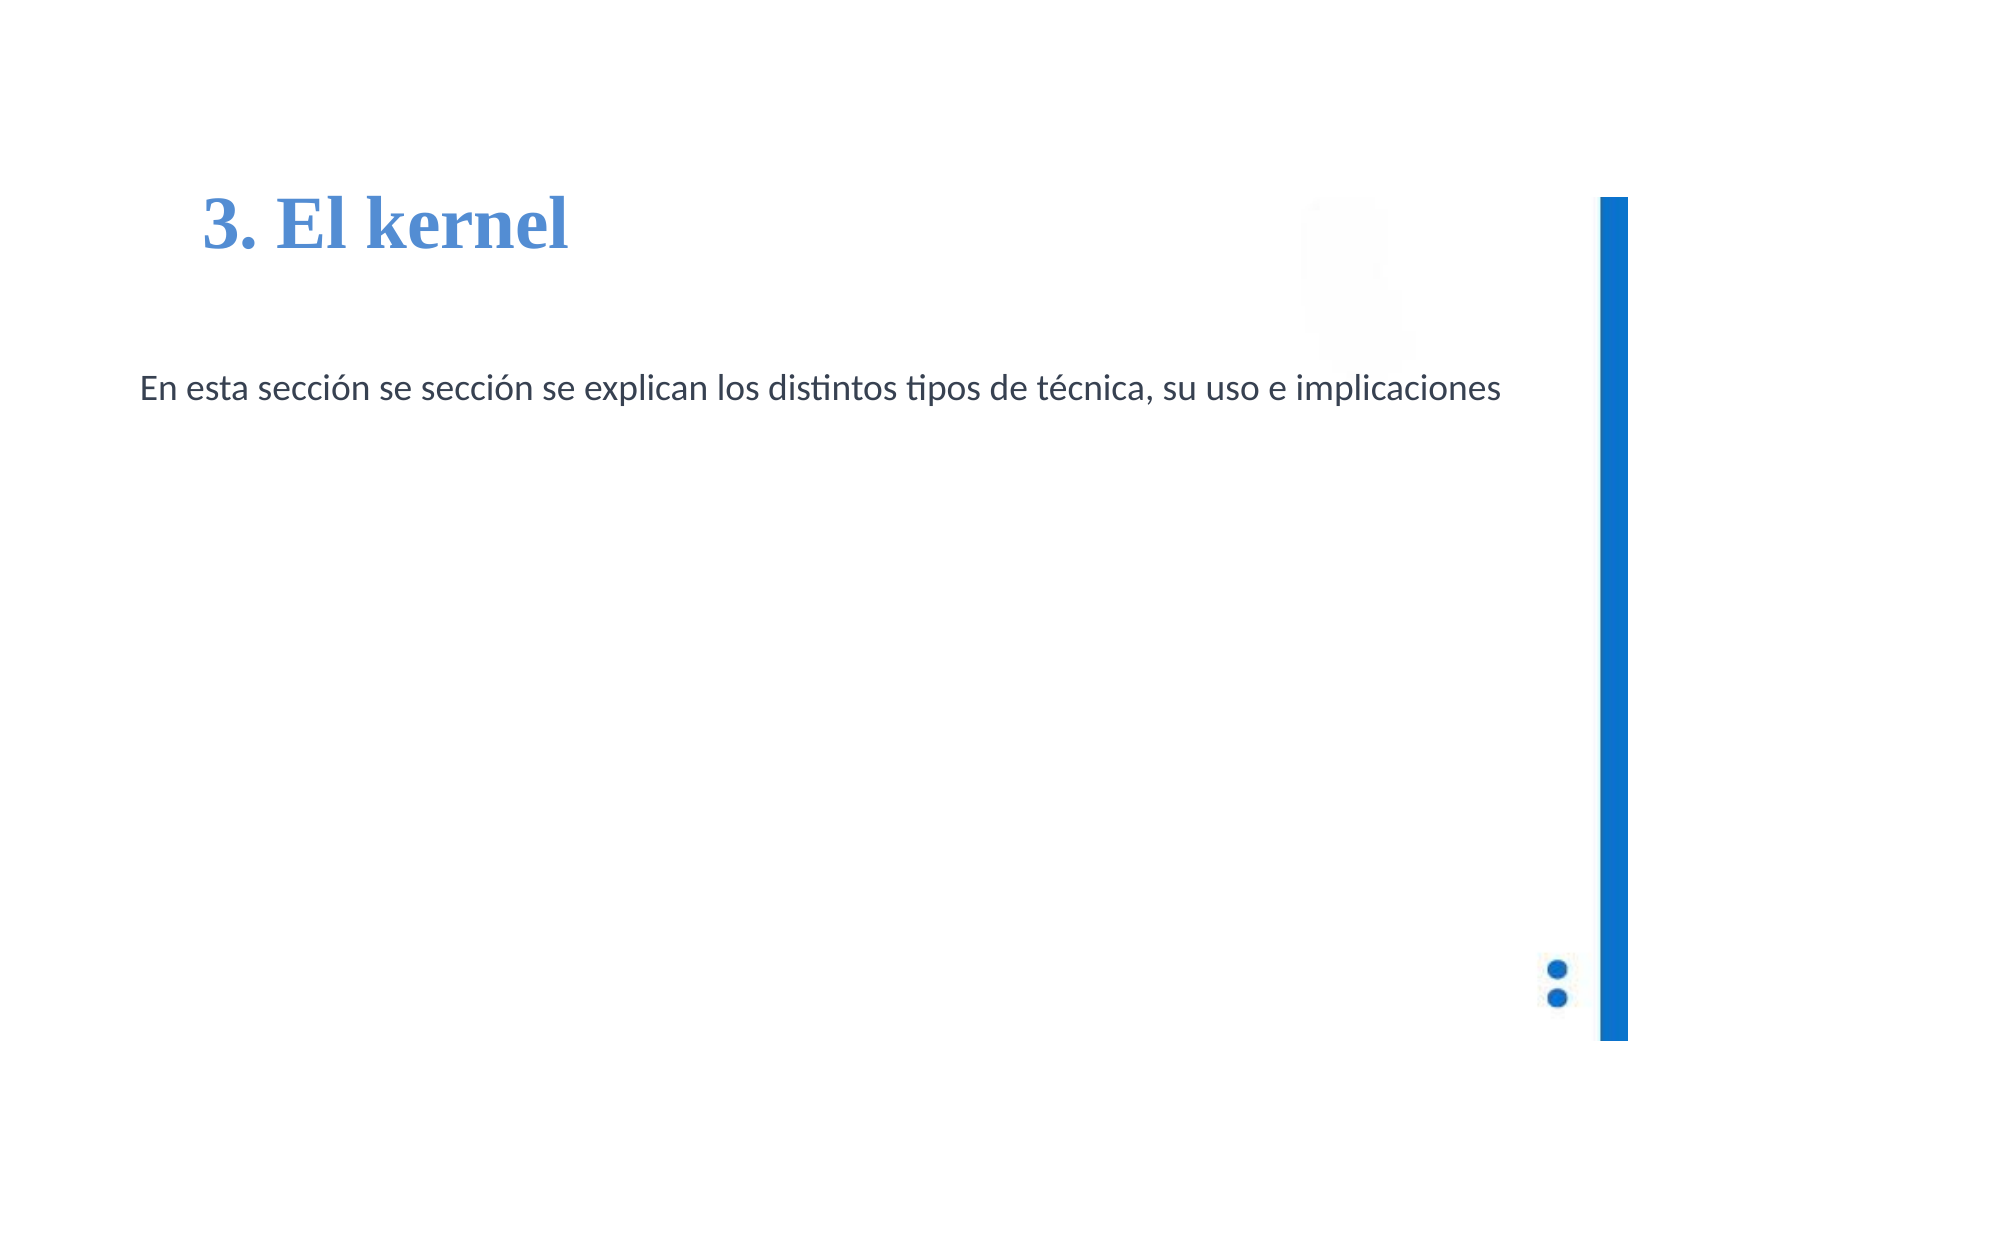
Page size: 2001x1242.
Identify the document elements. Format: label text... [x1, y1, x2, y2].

picture [1301, 197, 1628, 1041]
text_box En esta sección se sección se explican los distintos tipos de técnica, su uso e implicaciones [124, 333, 1542, 416]
title 3. El kernel [200, 170, 1389, 333]
